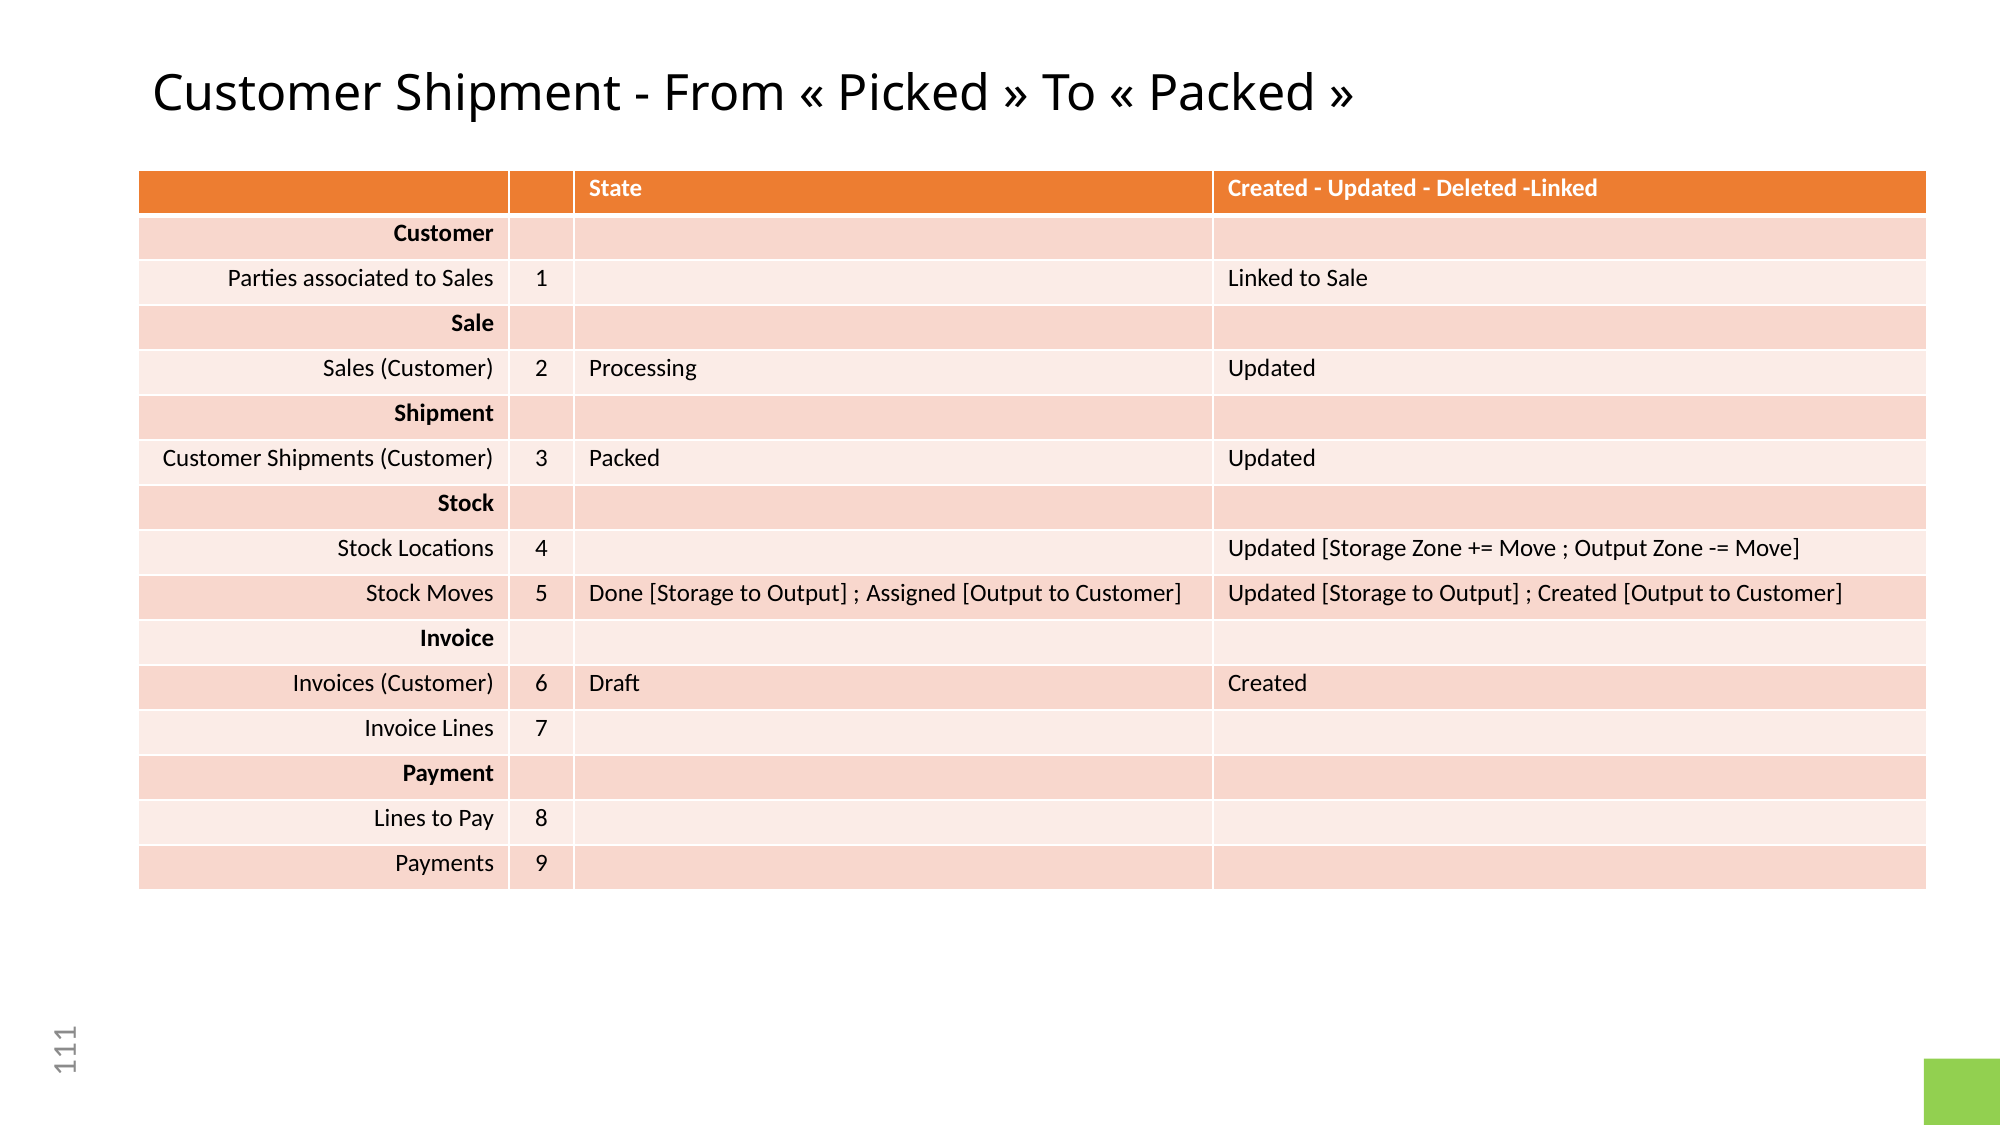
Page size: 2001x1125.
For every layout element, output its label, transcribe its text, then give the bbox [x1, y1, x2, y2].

table_cell 8 [510, 801, 573, 844]
table_cell Parties associated to Sales [139, 261, 508, 304]
table_cell [575, 306, 1212, 349]
table_cell [575, 218, 1212, 259]
table_cell Done [Storage to Output] ; Assigned [Output to Customer] [575, 576, 1212, 619]
table_cell Created [1214, 666, 1926, 709]
table_cell Packed [575, 441, 1212, 484]
table_header [510, 171, 573, 213]
table_cell Payments [139, 846, 508, 889]
table_cell Customer Shipments (Customer) [139, 441, 508, 484]
table_cell Invoice [139, 621, 508, 664]
table_cell Sale [139, 306, 508, 349]
table_cell Stock Locations [139, 531, 508, 574]
table_cell 9 [510, 846, 573, 889]
table_cell [575, 801, 1212, 844]
table_cell [575, 711, 1212, 754]
text_box [1923, 1058, 2000, 1125]
slide_number 111 [32, 995, 93, 1108]
table_cell Invoice Lines [139, 711, 508, 754]
table_cell 1 [510, 261, 573, 304]
table_cell Stock [139, 486, 508, 529]
table_cell [1214, 306, 1926, 349]
table_cell [1214, 846, 1926, 889]
table_cell 2 [510, 351, 573, 394]
table_cell [575, 846, 1212, 889]
table_cell Customer [139, 218, 508, 259]
table_cell [1214, 711, 1926, 754]
table_cell Updated [Storage Zone += Move ; Output Zone -= Move] [1214, 531, 1926, 574]
table_cell [510, 306, 573, 349]
table_cell Shipment [139, 396, 508, 439]
table_header [139, 171, 508, 213]
table_cell Payment [139, 756, 508, 799]
table_cell Draft [575, 666, 1212, 709]
table_cell 3 [510, 441, 573, 484]
table_cell Updated [1214, 441, 1926, 484]
table_cell 4 [510, 531, 573, 574]
table_cell [1214, 801, 1926, 844]
table_cell [1214, 218, 1926, 259]
table_cell [510, 756, 573, 799]
table_header State [575, 171, 1212, 213]
table_cell [1214, 756, 1926, 799]
table_cell [1214, 621, 1926, 664]
table_cell [575, 396, 1212, 439]
title Customer Shipment - From « Picked » To « Packed » [137, 59, 1863, 136]
table_cell [575, 756, 1212, 799]
table_cell [510, 396, 573, 439]
table_cell [510, 486, 573, 529]
table_cell Stock Moves [139, 576, 508, 619]
table_cell [1214, 396, 1926, 439]
table_header Created - Updated - Deleted -Linked [1214, 171, 1926, 213]
table_cell 5 [510, 576, 573, 619]
table_cell [575, 486, 1212, 529]
table_cell Invoices (Customer) [139, 666, 508, 709]
table_cell Updated [Storage to Output] ; Created [Output to Customer] [1214, 576, 1926, 619]
table_cell Updated [1214, 351, 1926, 394]
table_cell [510, 621, 573, 664]
table_cell [575, 531, 1212, 574]
table_cell 7 [510, 711, 573, 754]
table_cell Lines to Pay [139, 801, 508, 844]
table_cell Linked to Sale [1214, 261, 1926, 304]
table_cell Processing [575, 351, 1212, 394]
table_cell [575, 261, 1212, 304]
table_cell Sales (Customer) [139, 351, 508, 394]
table_cell [575, 621, 1212, 664]
table_cell [1214, 486, 1926, 529]
table_cell 6 [510, 666, 573, 709]
table_cell [510, 218, 573, 259]
